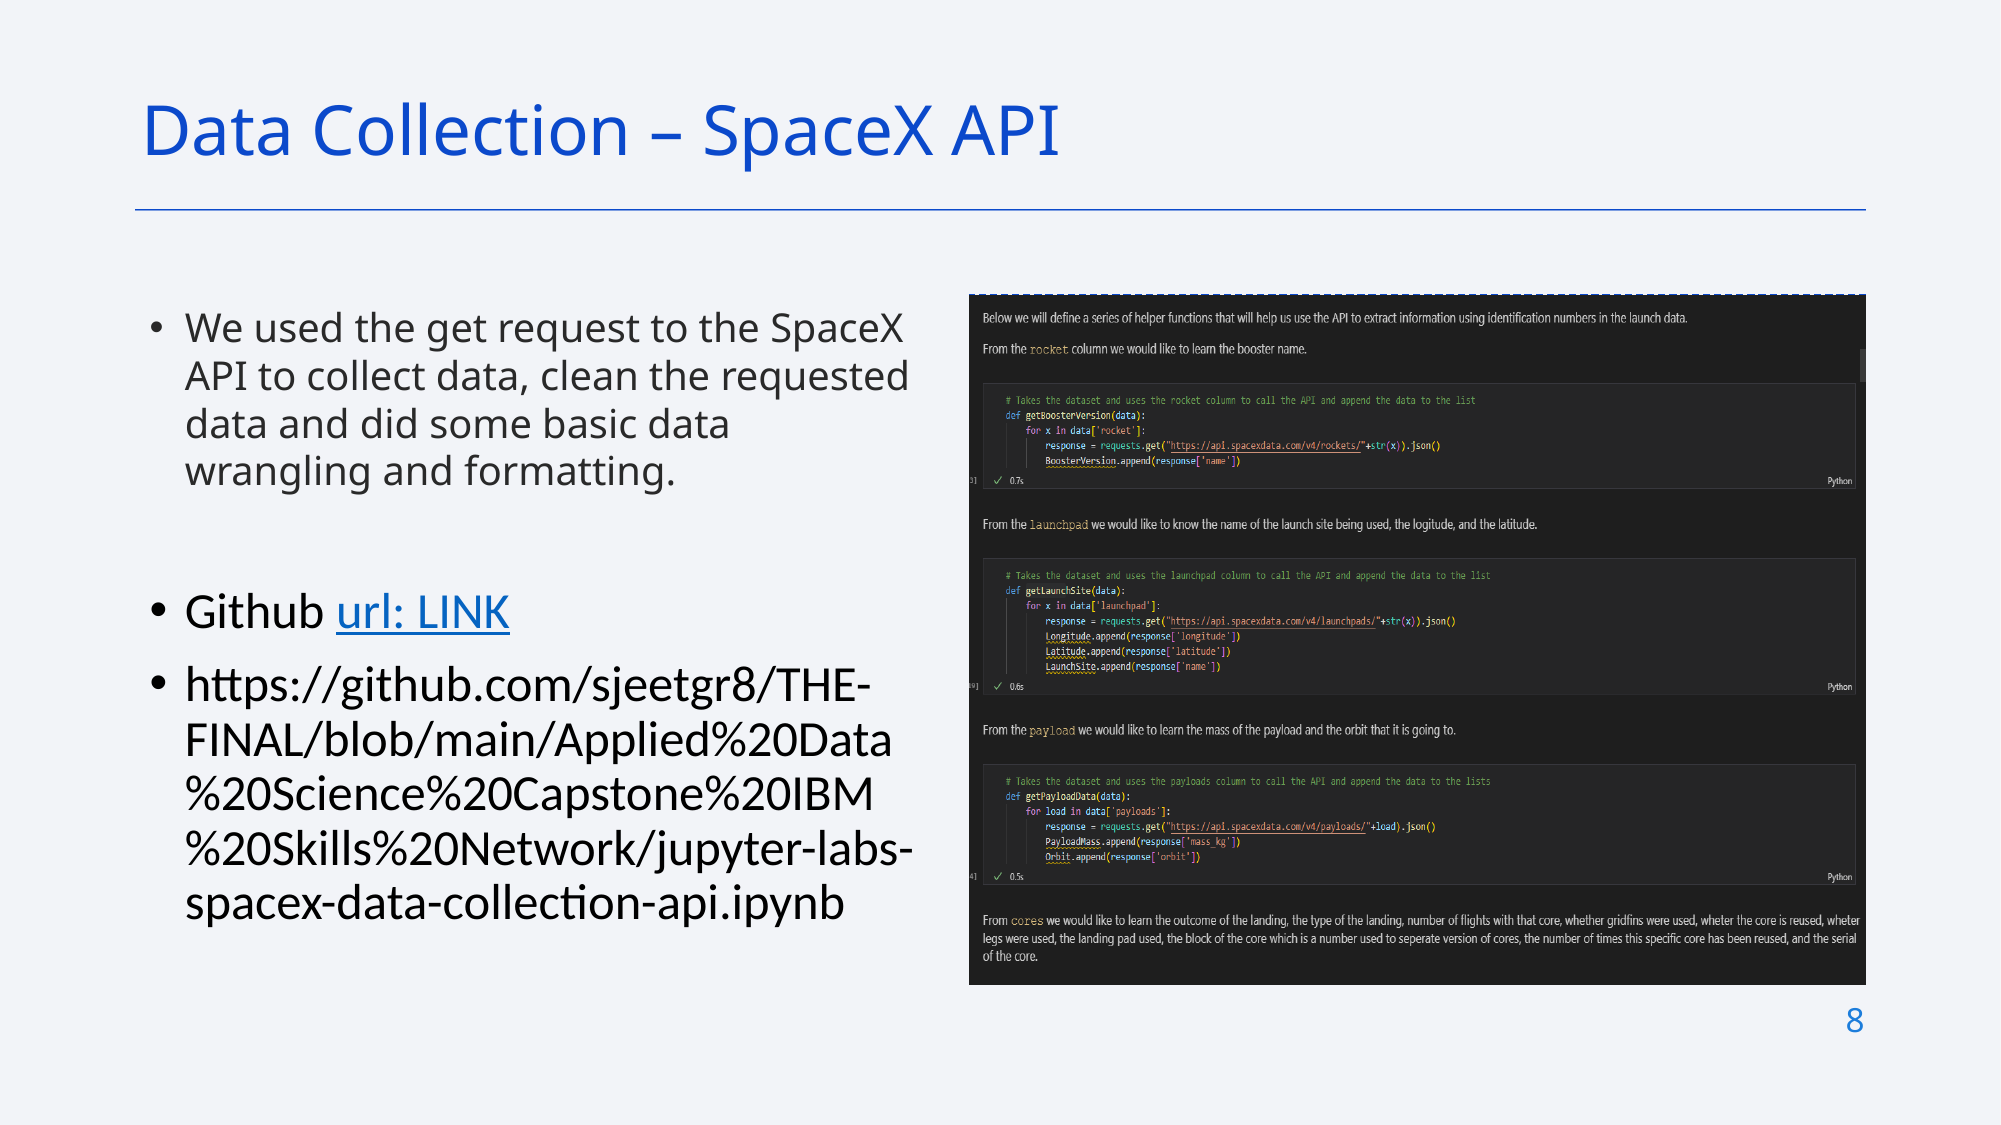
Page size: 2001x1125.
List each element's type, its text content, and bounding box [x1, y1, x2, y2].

slide_number 8 [1429, 988, 1880, 1055]
picture [0, 0, 2001, 1125]
text_box Data Collection – SpaceX API [126, 88, 1852, 179]
list We used the get request to the SpaceX API to collect data, clean the requested data and did some basic data wrangling and formatting. Github url: LINK https://github.com/sjeetgr8/THE-FINAL/blob/main/Applied%20Data%20Science%20Capstone%20IBM%20Skills%20Network/jupyter-labs-spacex-data-collection-api.ipynb [134, 295, 934, 989]
